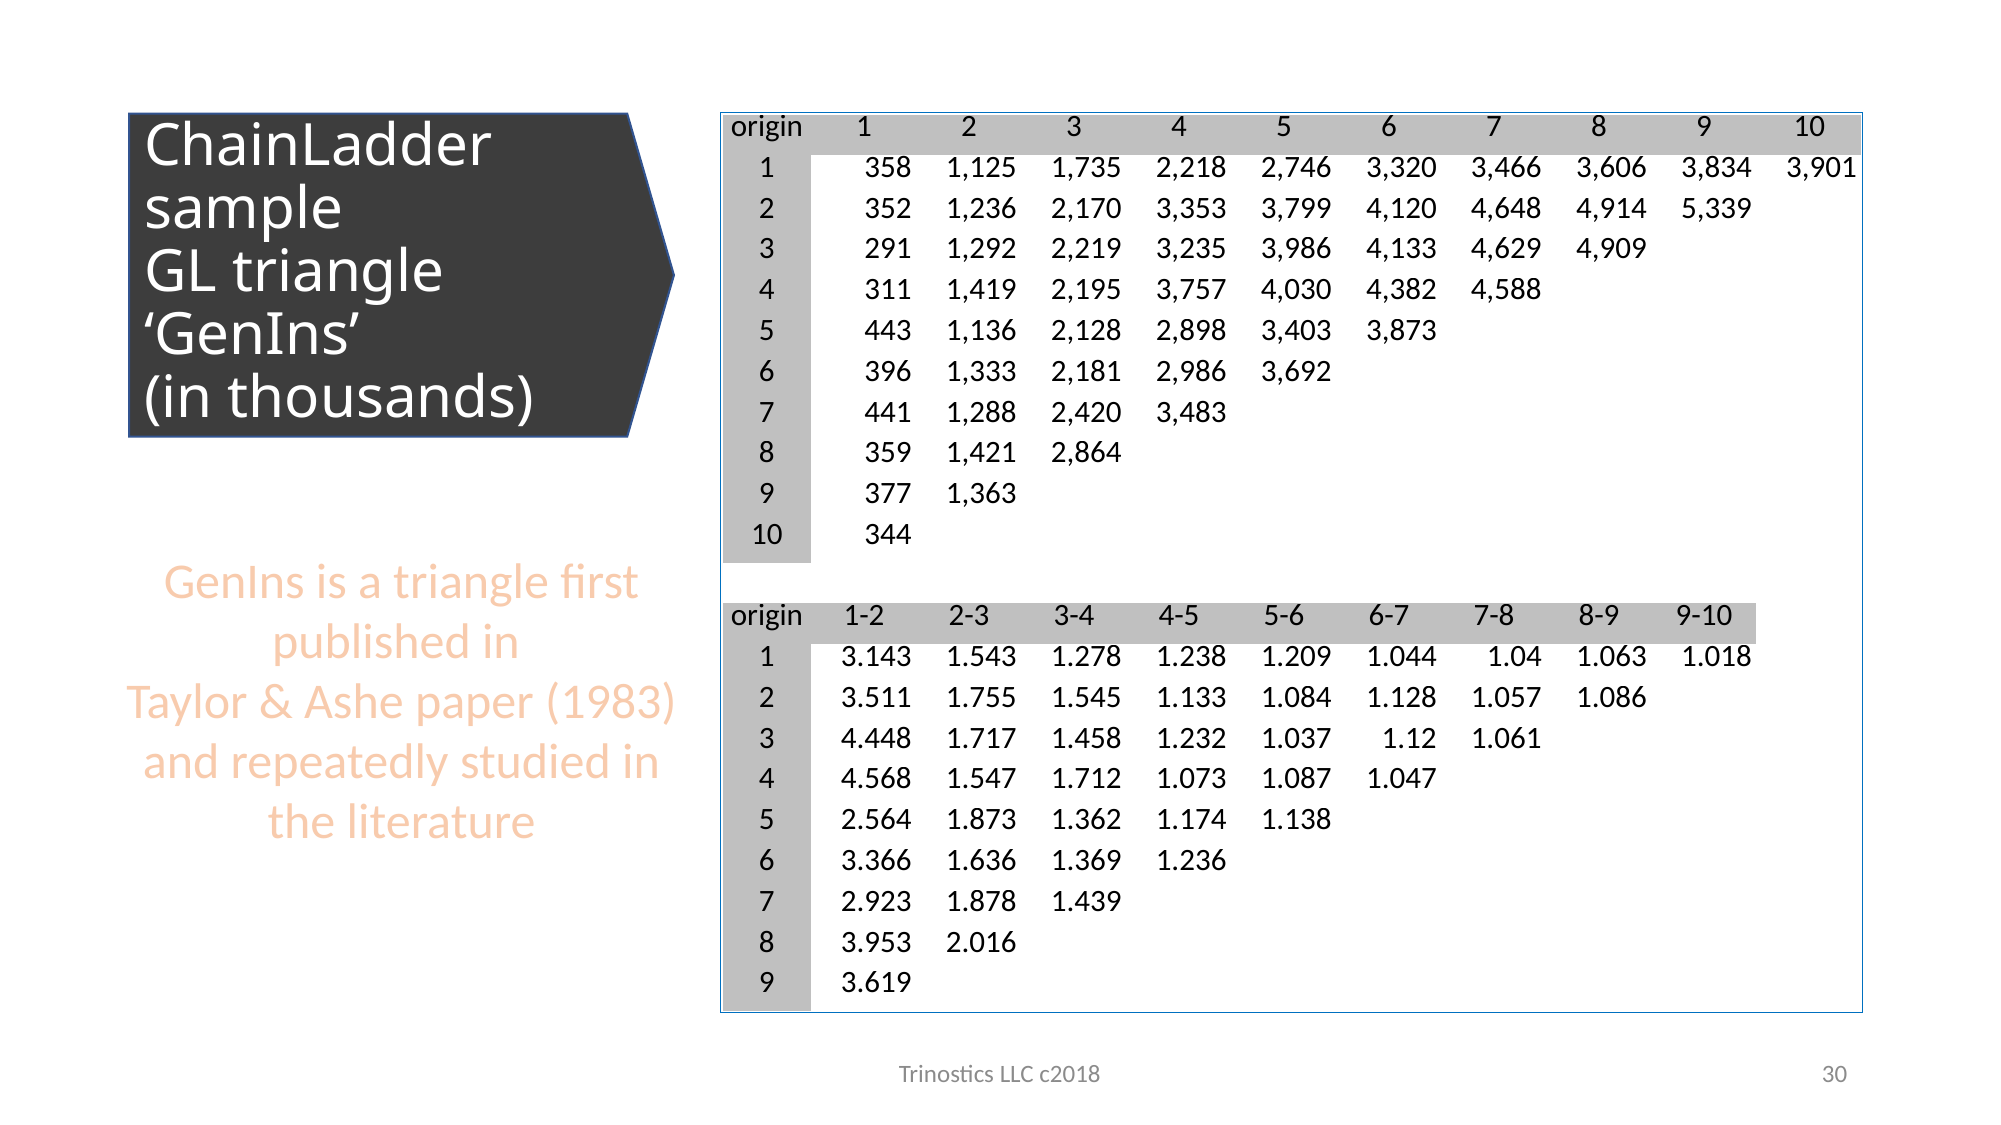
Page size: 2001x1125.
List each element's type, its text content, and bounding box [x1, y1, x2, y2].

footer Trinostics LLC c2018 [662, 1042, 1338, 1103]
slide_number 30 [1412, 1042, 1863, 1103]
text_box ChainLadder sample GL triangle ‘GenIns’ (in thousands) [129, 113, 686, 432]
picture [720, 112, 1863, 1013]
text_box [128, 112, 630, 438]
text_box GenIns is a triangle first published in Taylor & Ashe paper (1983) and repeatedly studied in the literature [108, 540, 695, 856]
